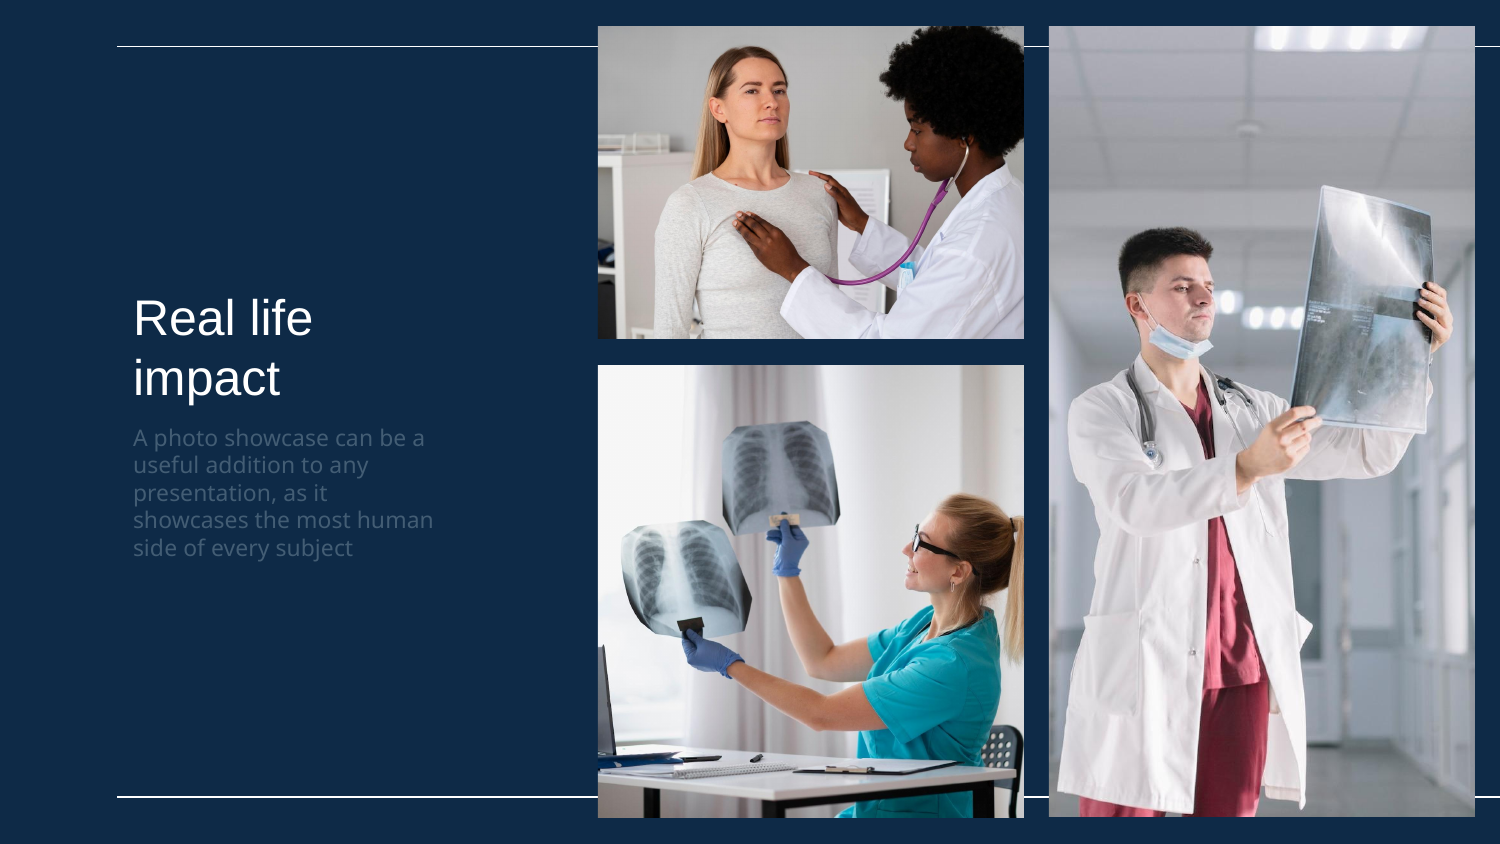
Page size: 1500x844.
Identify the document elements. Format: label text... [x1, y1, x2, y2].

subtitle A photo showcase can be a useful addition to any presentation, as it showcases the most human side of every subject [118, 408, 464, 589]
picture [597, 365, 1025, 818]
picture [1048, 25, 1476, 818]
title Real life impact [118, 255, 464, 408]
picture [597, 26, 1025, 339]
